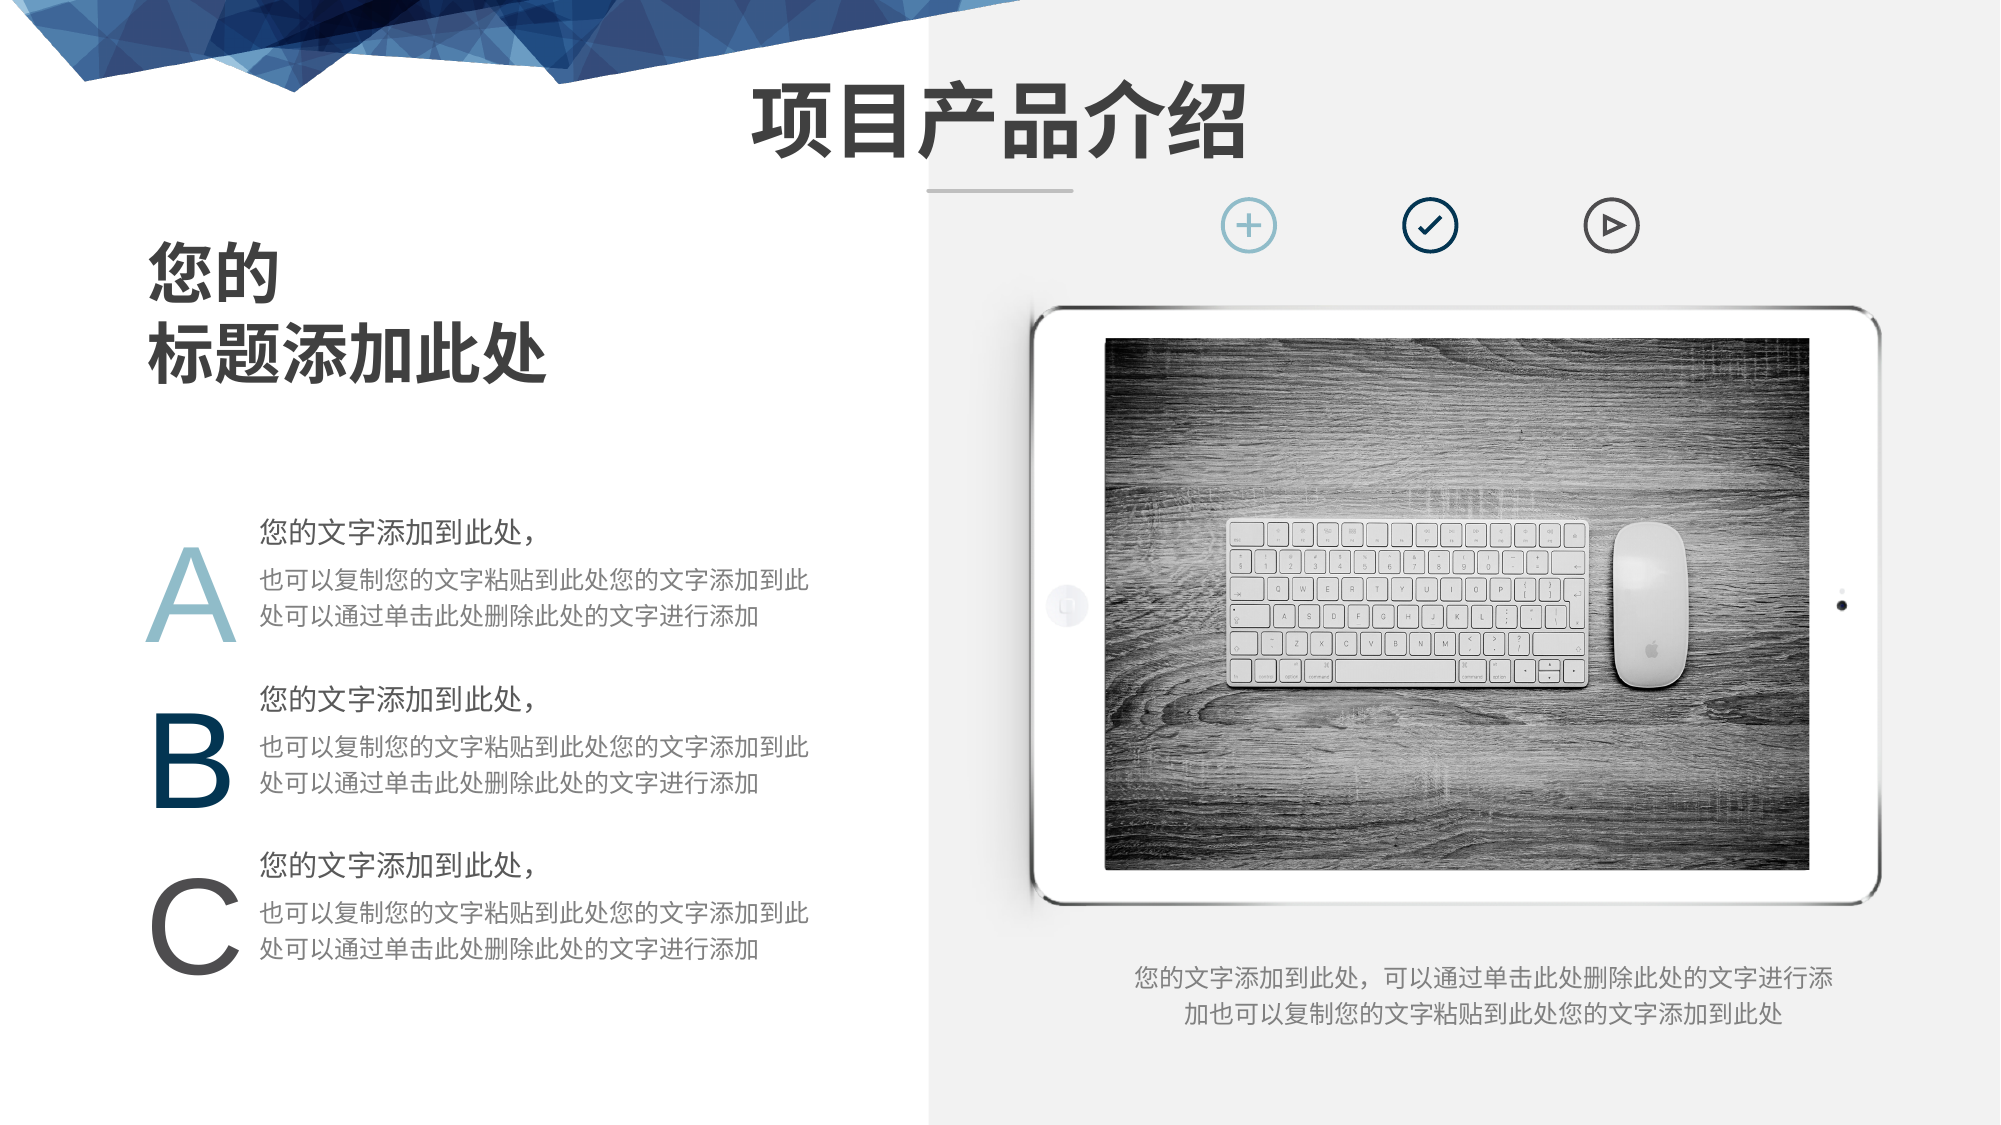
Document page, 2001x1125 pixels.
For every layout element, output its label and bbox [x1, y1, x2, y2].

text_box [3, 0, 1269, 191]
text_box [928, 0, 2000, 1125]
text_box [131, 224, 928, 1012]
